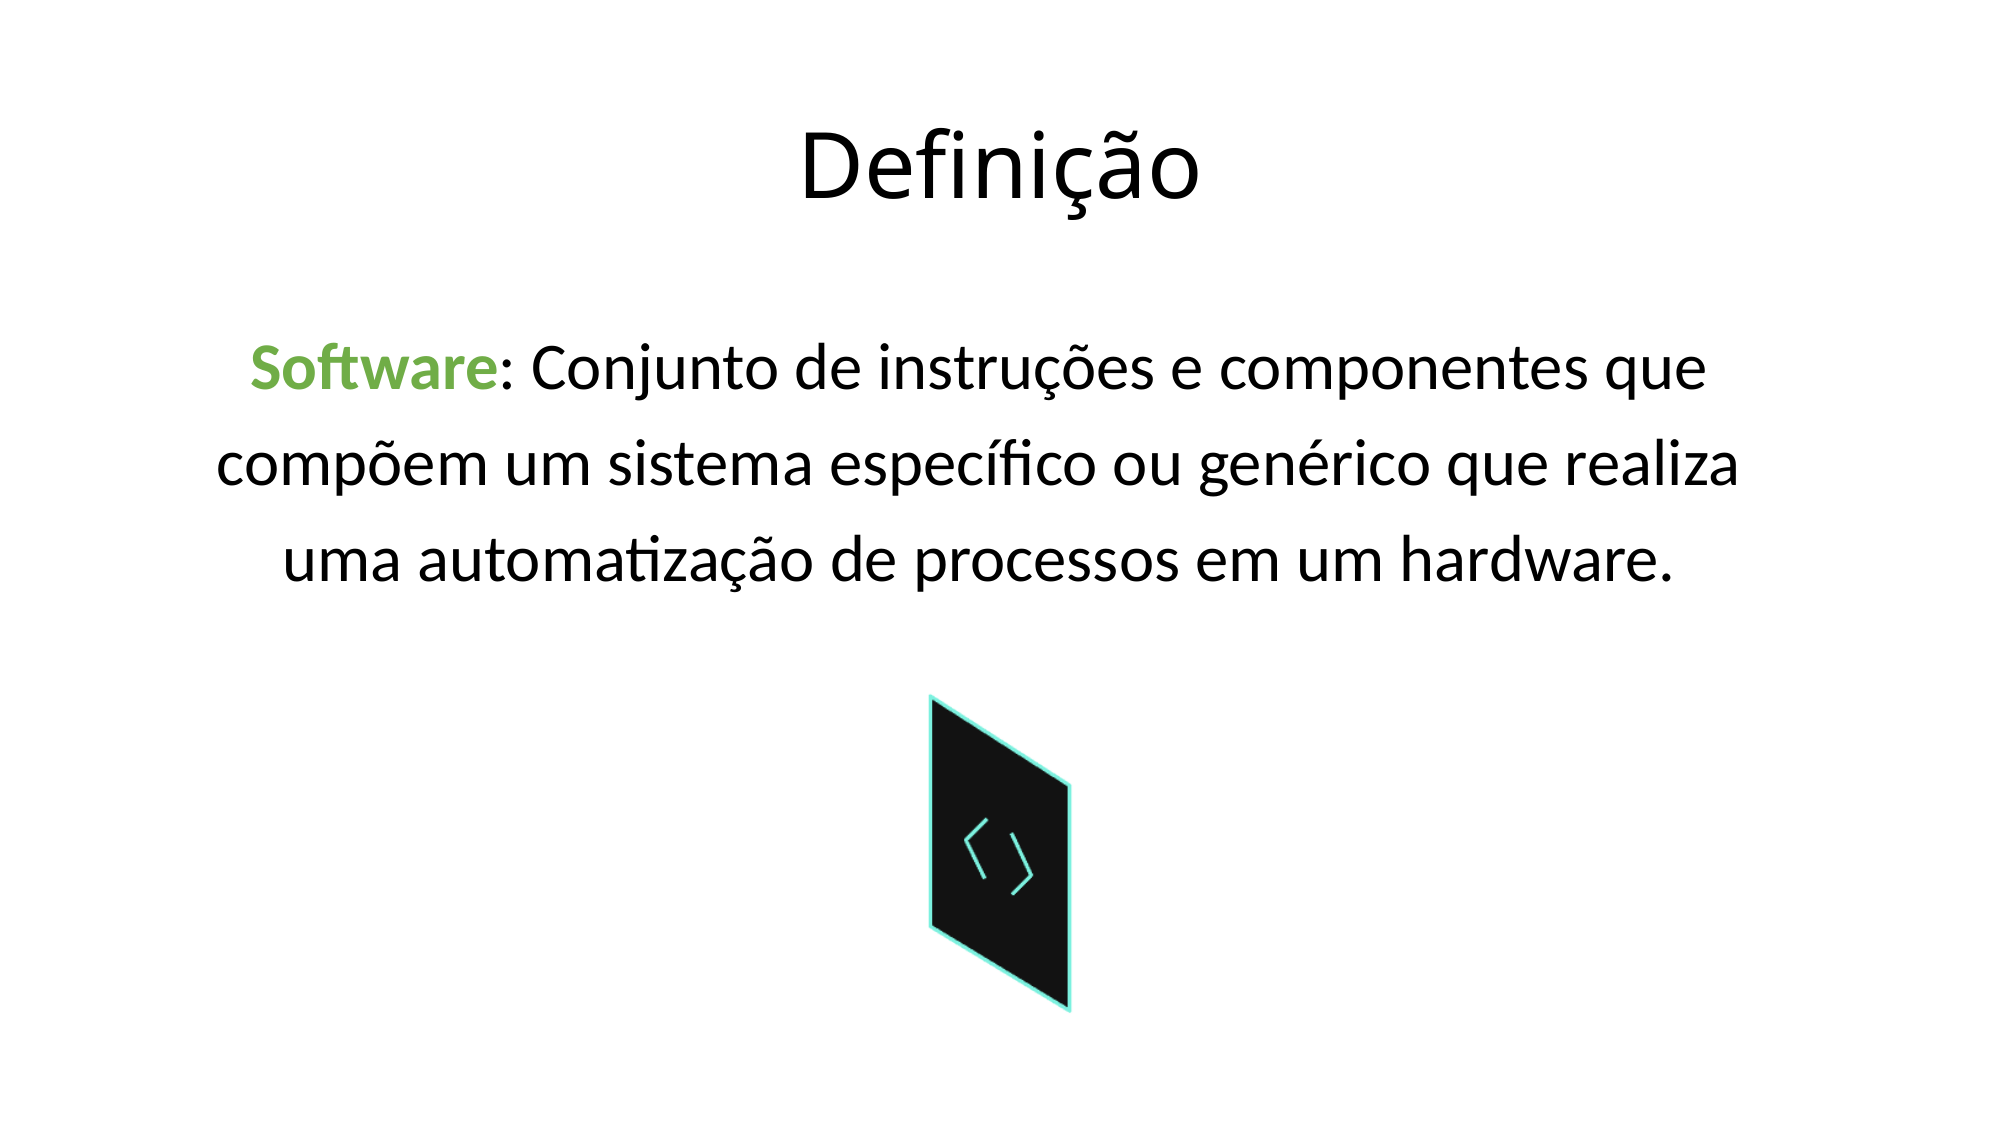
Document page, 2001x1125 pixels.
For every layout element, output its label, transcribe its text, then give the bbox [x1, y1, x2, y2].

title Definição [137, 59, 1863, 278]
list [766, 620, 1234, 1087]
list Software: Conjunto de instruções e componentes que compõem um sistema específico ou genérico que realiza uma automatização de processos em um hardware. [137, 299, 1821, 1014]
picture [968, 531, 1032, 594]
